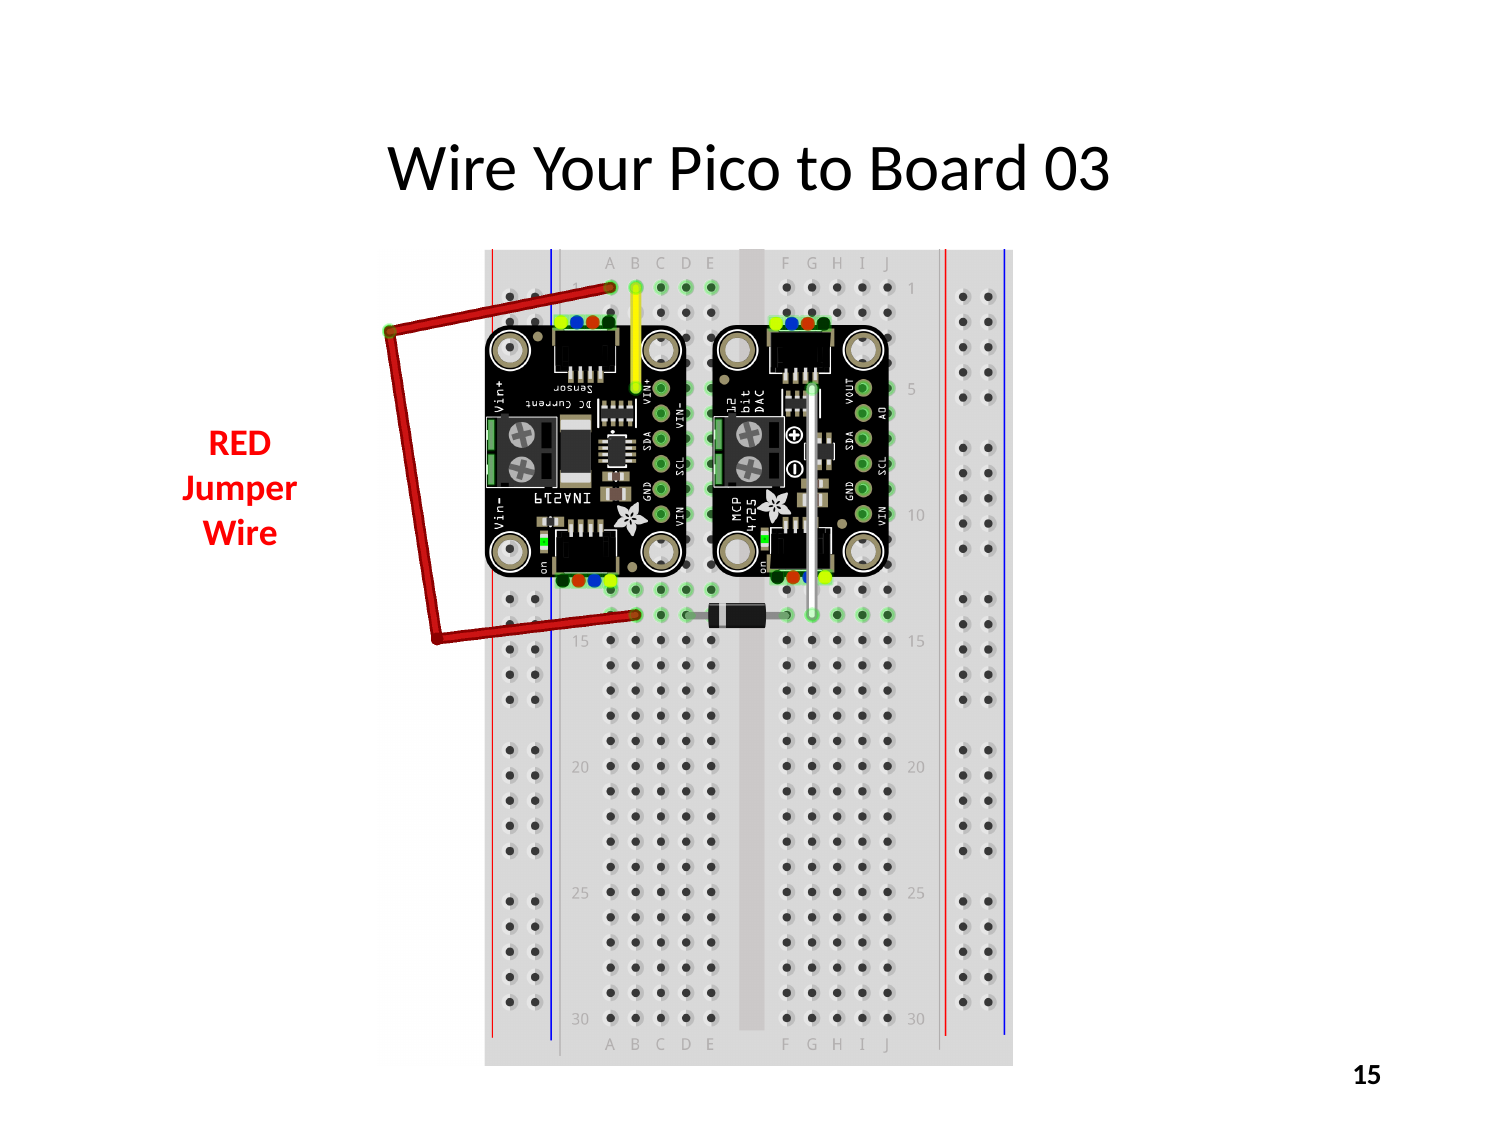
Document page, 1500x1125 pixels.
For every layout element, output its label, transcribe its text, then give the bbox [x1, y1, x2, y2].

slide_number 15 [1059, 1042, 1397, 1103]
picture [377, 249, 1013, 1066]
title Wire Your Pico to Board 03 [103, 59, 1397, 278]
text_box RED Jumper Wire [143, 410, 337, 561]
